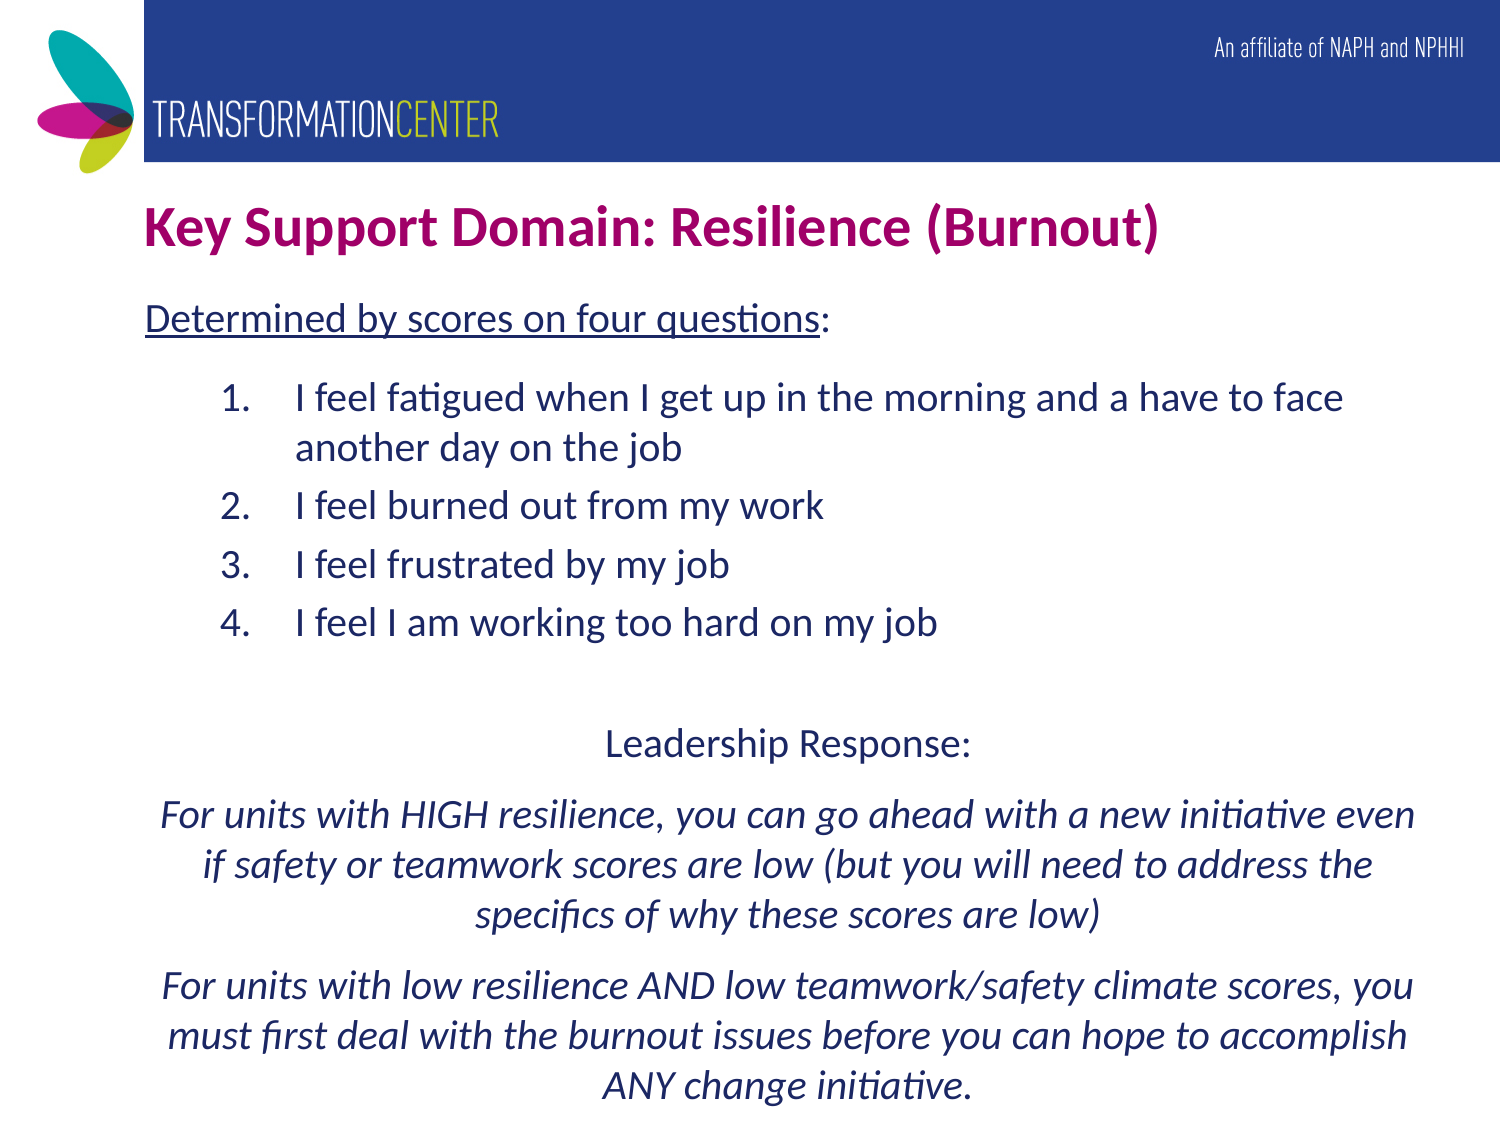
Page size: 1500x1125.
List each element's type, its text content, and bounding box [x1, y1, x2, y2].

picture [0, 0, 1500, 1125]
title Key Support Domain: Resilience (Burnout) [130, 181, 1447, 283]
list Determined by scores on four questions: I feel fatigued when I get up in the morning and a have to face another day on the job I feel burned out from my work I feel frustrated by my job I feel I am working too hard on my job Leadership Response: For units with HIGH resilience, you can go ahead with a new initiative even if safety or teamwork scores are low (but you will need to address the specifics of why these scores are low) For units with low resilience AND low teamwork/safety climate scores, you must first deal with the burnout issues before you can hope to accomplish ANY change initiative. [130, 283, 1447, 1051]
